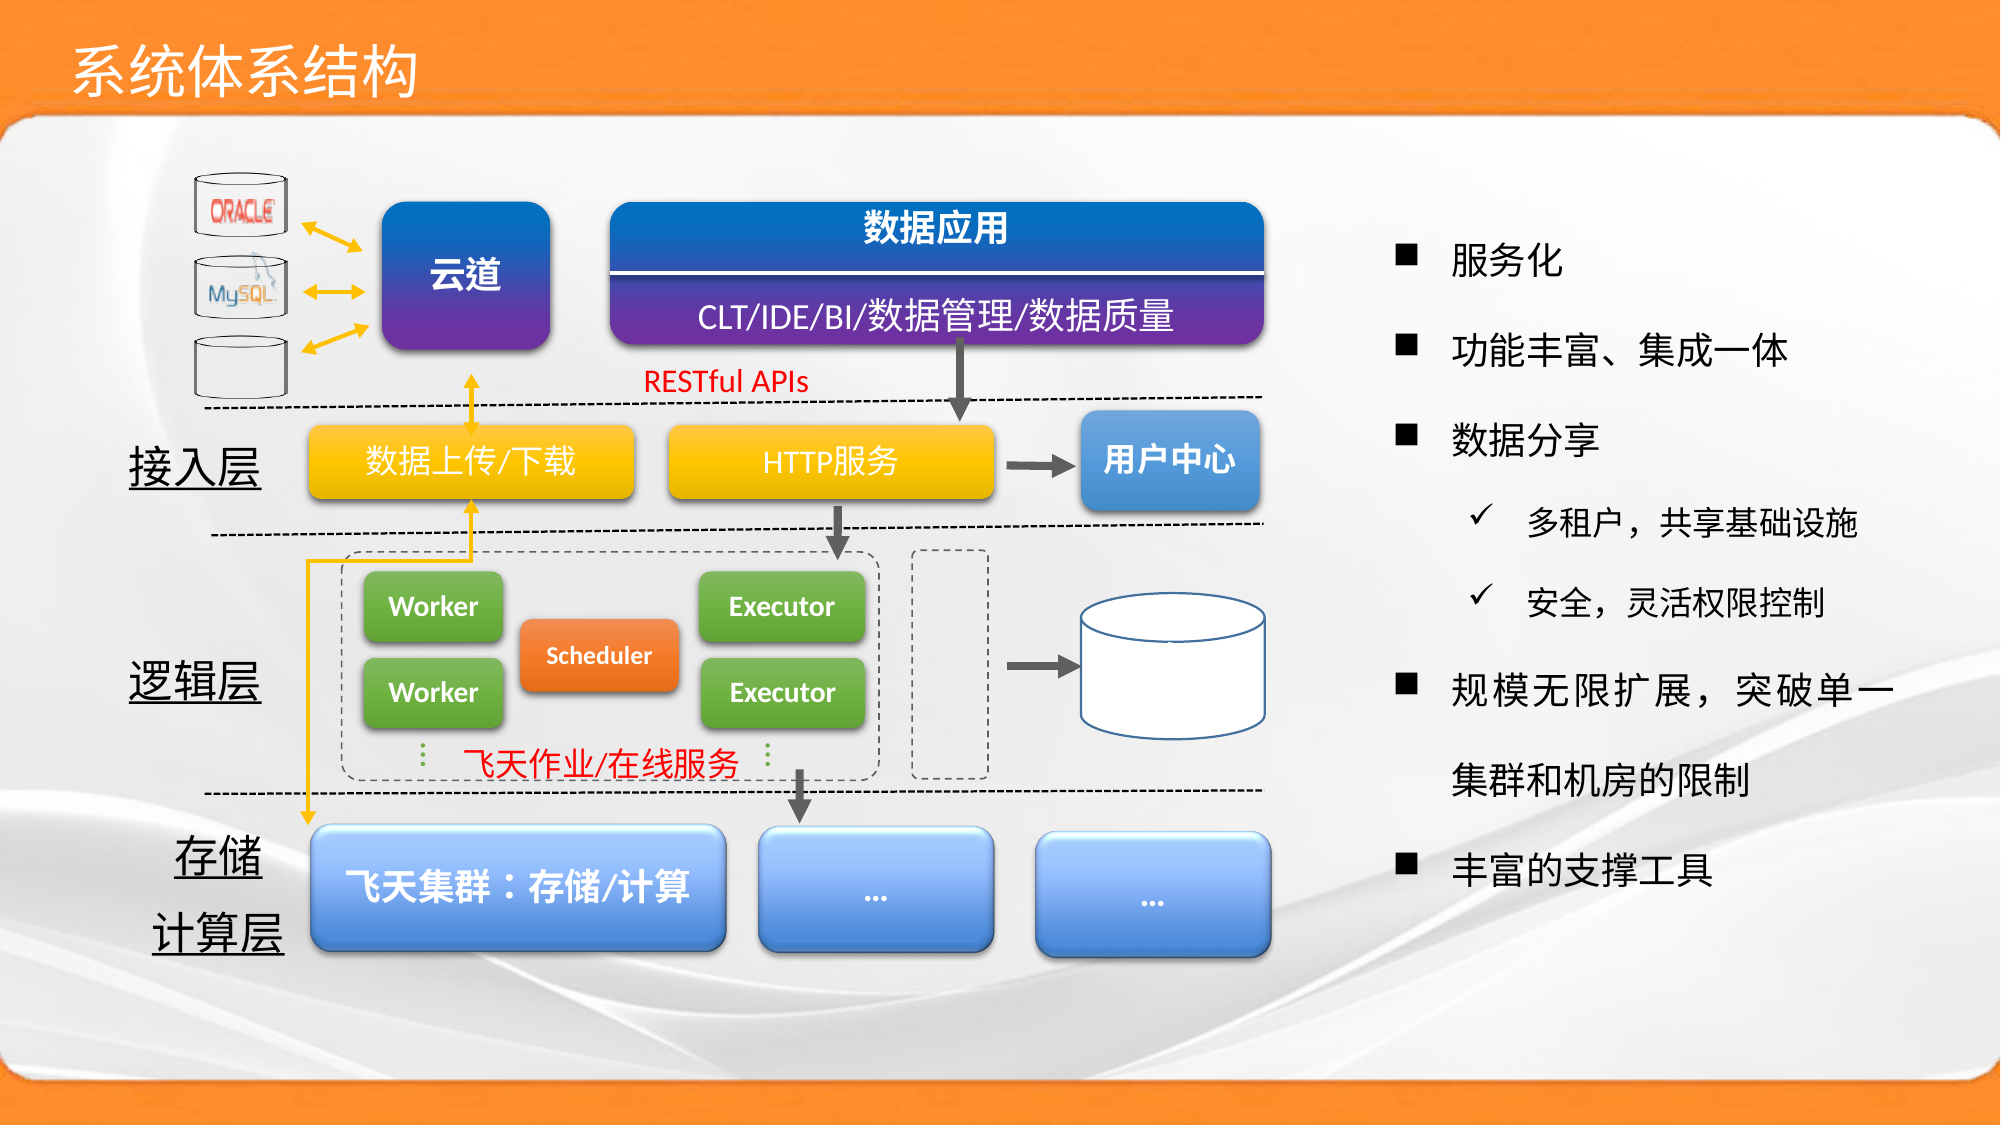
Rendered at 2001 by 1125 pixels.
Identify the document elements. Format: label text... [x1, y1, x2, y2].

text_box 服务化 功能丰富、集成一体 数据分享 多租户，共享基础设施 安全，灵活权限控制 规模无限扩展，突破单一集群和机房的限制 丰富的支撑工具 [1377, 184, 1910, 899]
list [102, 172, 1279, 987]
title 系统体系结构 [54, 23, 1788, 117]
picture [0, 0, 2001, 1125]
